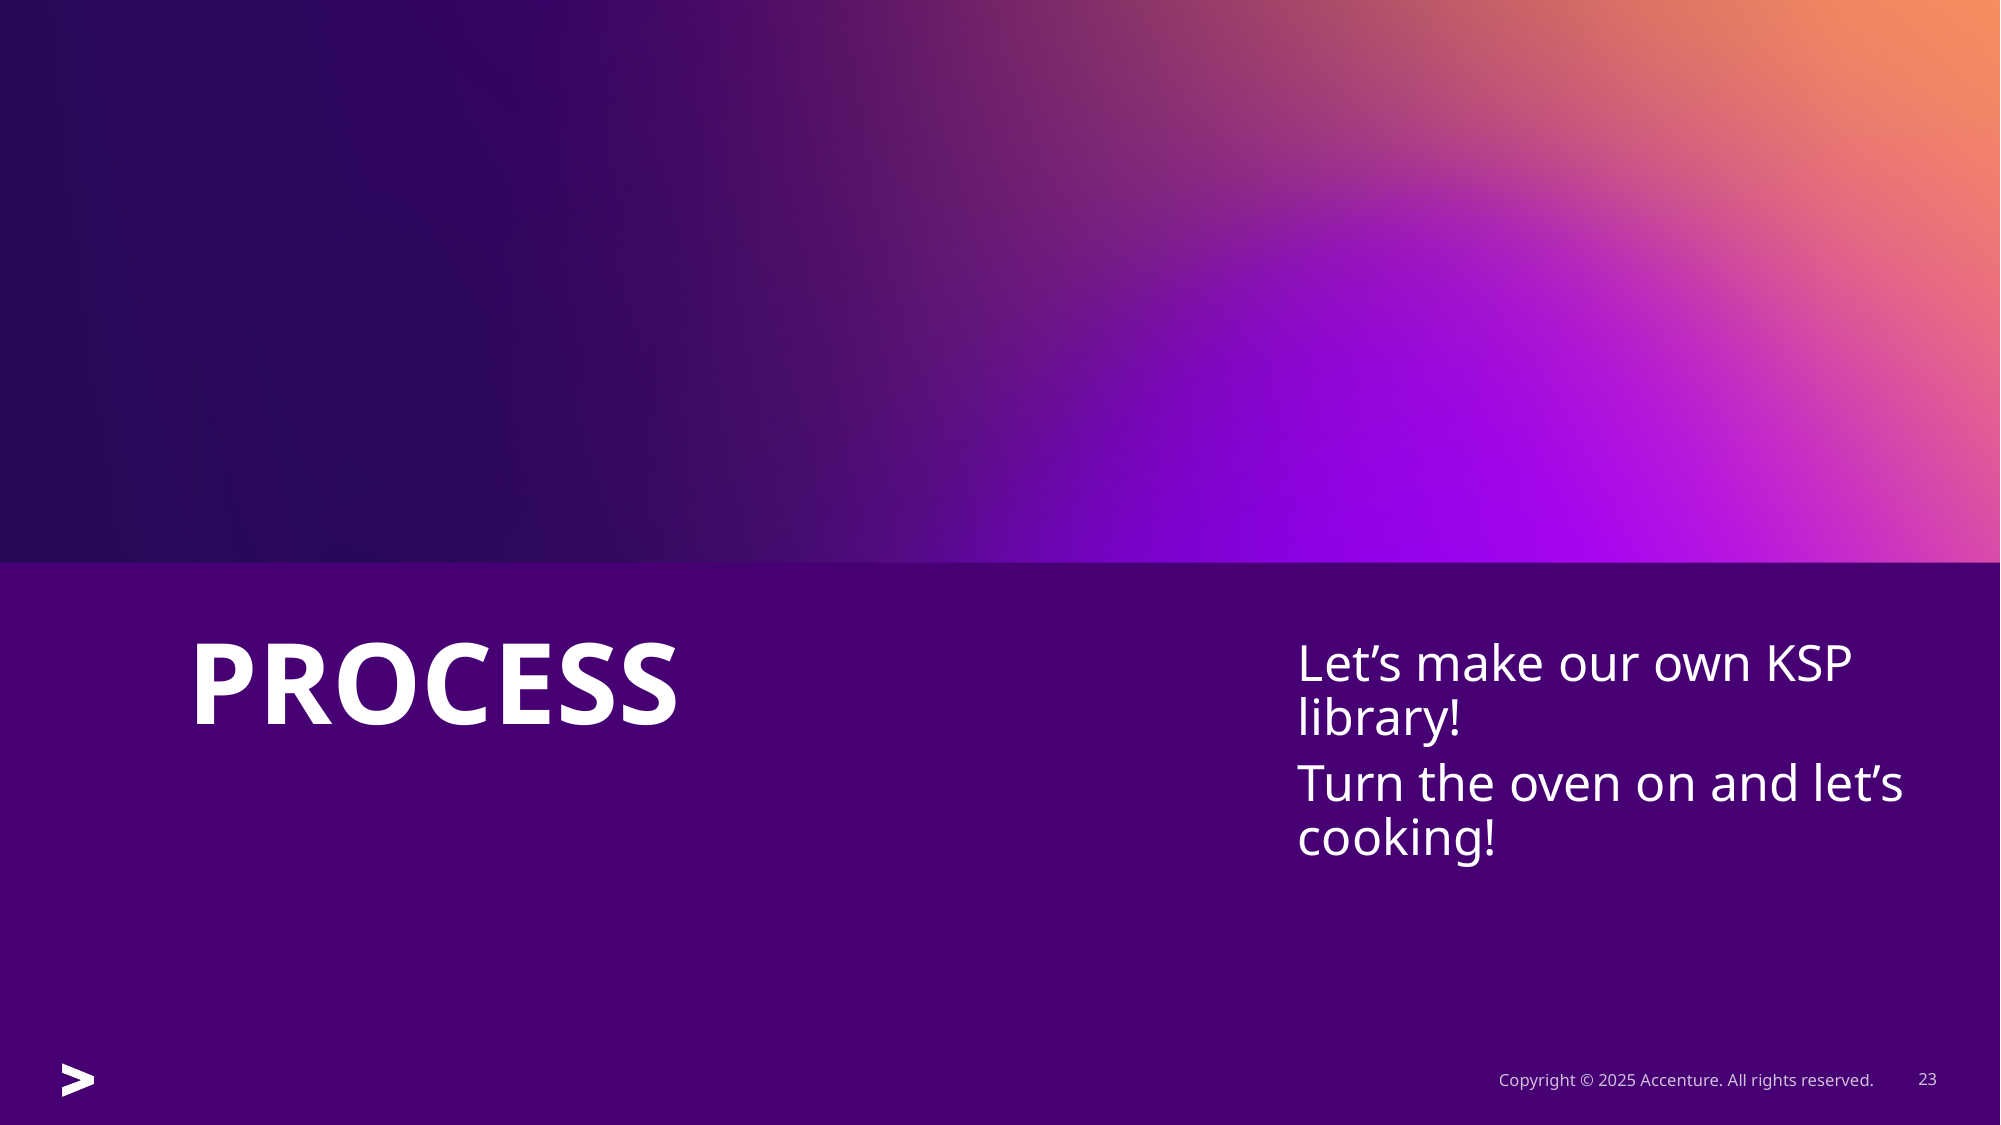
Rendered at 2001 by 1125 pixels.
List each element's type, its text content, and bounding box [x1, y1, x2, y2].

picture [62, 1063, 94, 1097]
list Let’s make our own KSP library! Turn the oven on and let’s cooking! [1297, 638, 1949, 999]
picture [0, 0, 2000, 562]
title PROCESS [187, 638, 1203, 999]
